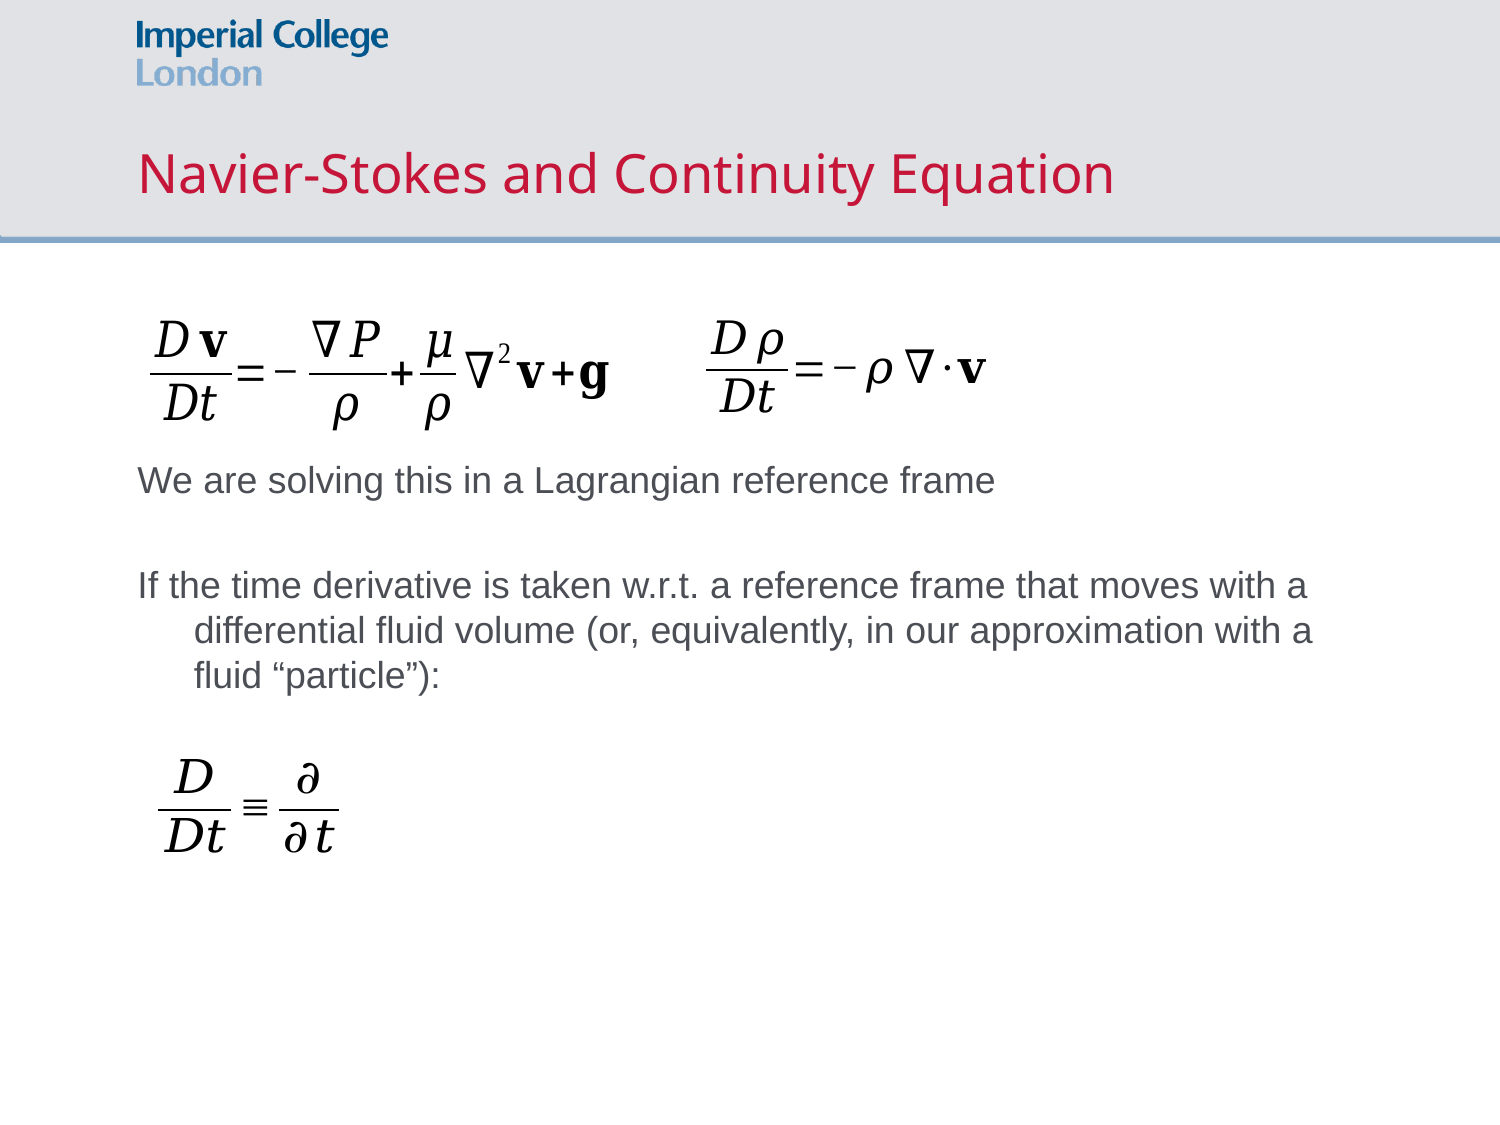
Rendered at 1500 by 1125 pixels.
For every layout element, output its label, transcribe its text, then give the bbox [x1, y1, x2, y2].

title Navier-Stokes and Continuity Equation [137, 99, 1375, 205]
list We are solving this in a Lagrangian reference frame If the time derivative is taken w.r.t. a reference frame that moves with a differential fluid volume (or, equivalently, in our approximation with a fluid “particle”): [137, 456, 1375, 1050]
picture [0, 0, 1500, 243]
